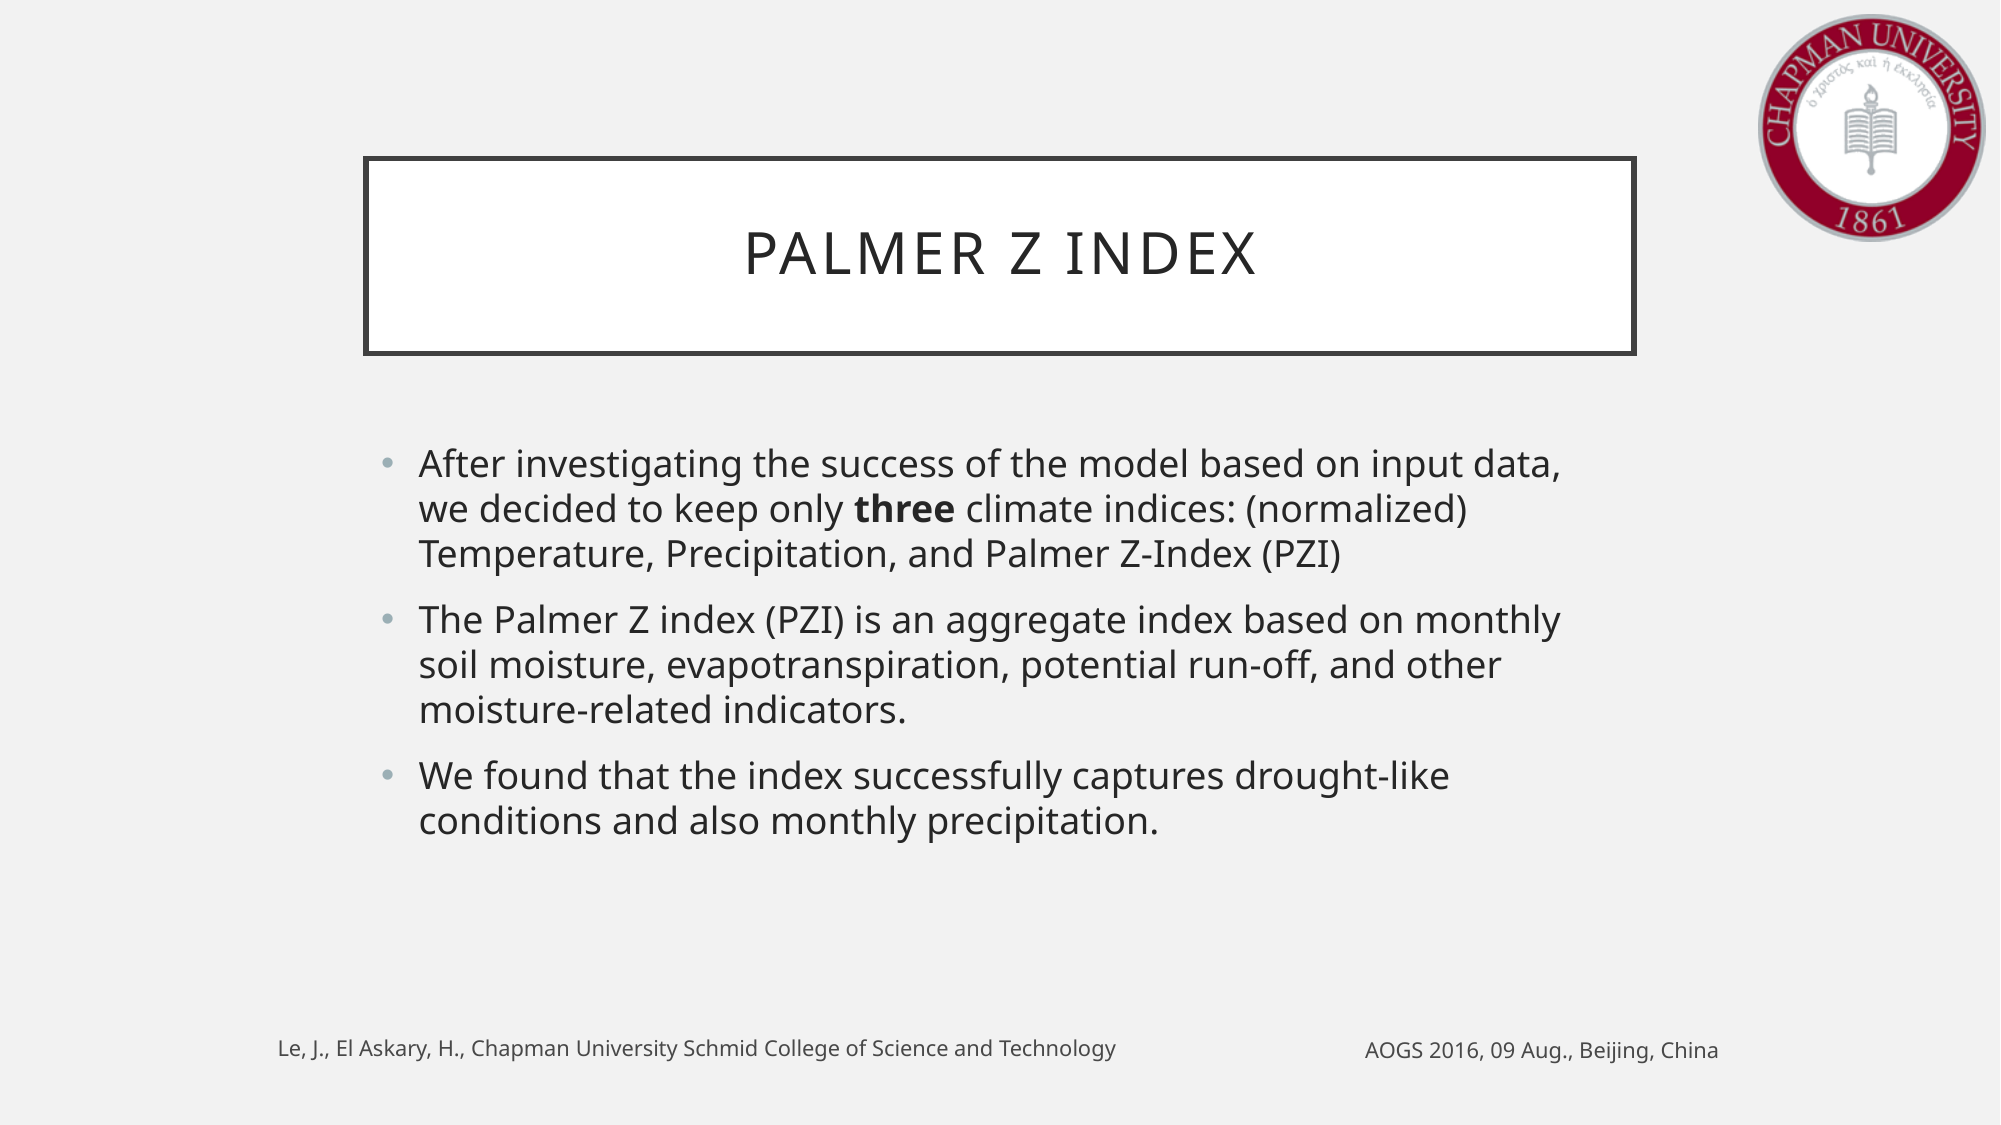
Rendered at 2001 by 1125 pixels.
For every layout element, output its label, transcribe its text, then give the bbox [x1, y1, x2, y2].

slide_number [1283, 1023, 1735, 1077]
picture [1758, 14, 1986, 242]
title Palmer Z Index [363, 156, 1637, 356]
footer Le, J., El Askary, H., Chapman University Schmid College of Science and Technology [262, 1023, 1231, 1076]
list After investigating the success of the model based on input data, we decided to keep only three climate indices: (normalized) Temperature, Precipitation, and Palmer Z-Index (PZI) The Palmer Z index (PZI) is an aggregate index based on monthly soil moisture, evapotranspiration, potential run-off, and other moisture-related indicators. We found that the index successfully captures drought-like conditions and also monthly precipitation. [366, 432, 1634, 942]
